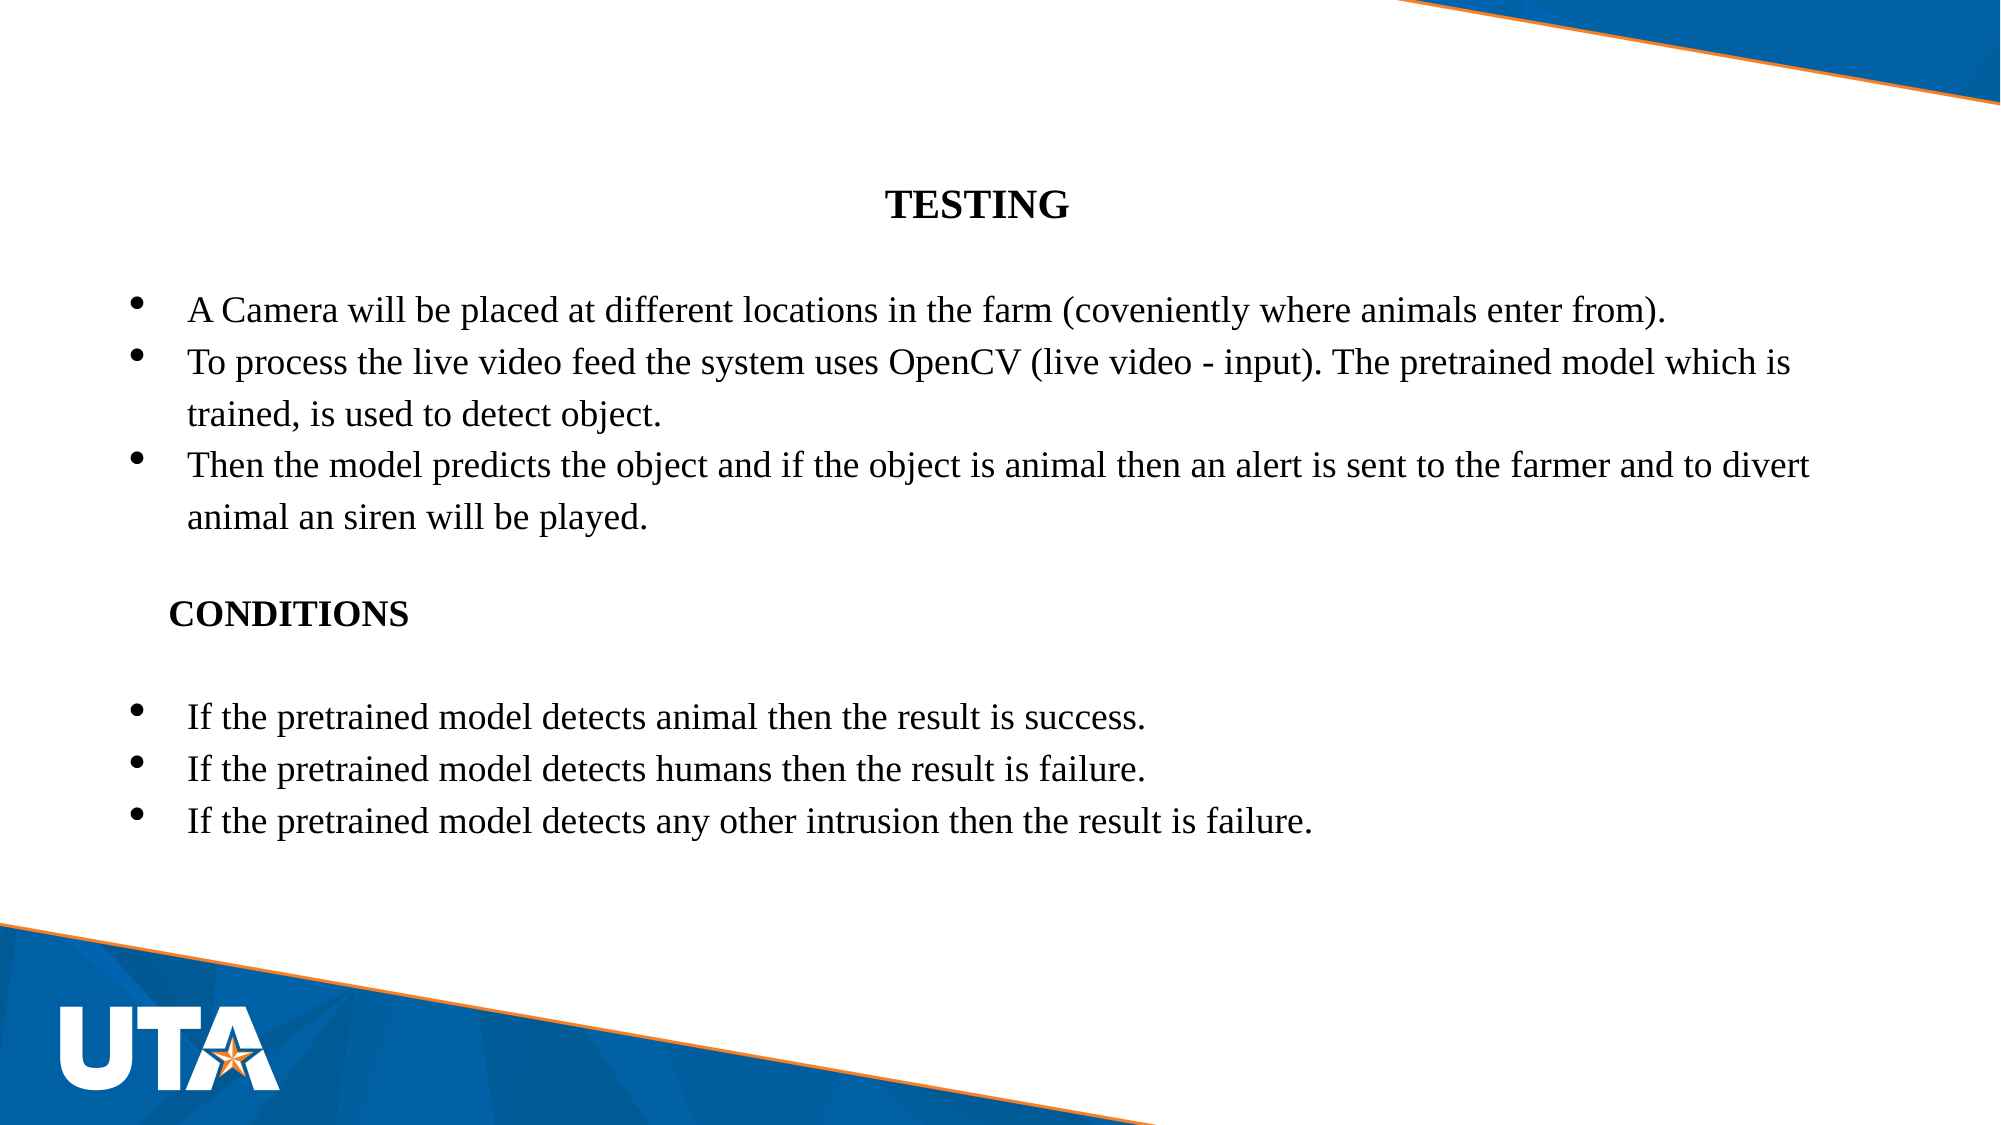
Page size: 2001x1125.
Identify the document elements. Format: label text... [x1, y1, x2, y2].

picture [0, 0, 2001, 1125]
text_box TESTING A Camera will be placed at different locations in the farm (coveniently where animals enter from). To process the live video feed the system uses OpenCV (live video - input). The pretrained model which is trained, is used to detect object. Then the model predicts the object and if the object is animal then an alert is sent to the farmer and to divert animal an siren will be played. CONDITIONS If the pretrained model detects animal then the result is success. If the pretrained model detects humans then the result is failure. If the pretrained model detects any other intrusion then the result is failure. [116, 144, 1840, 894]
